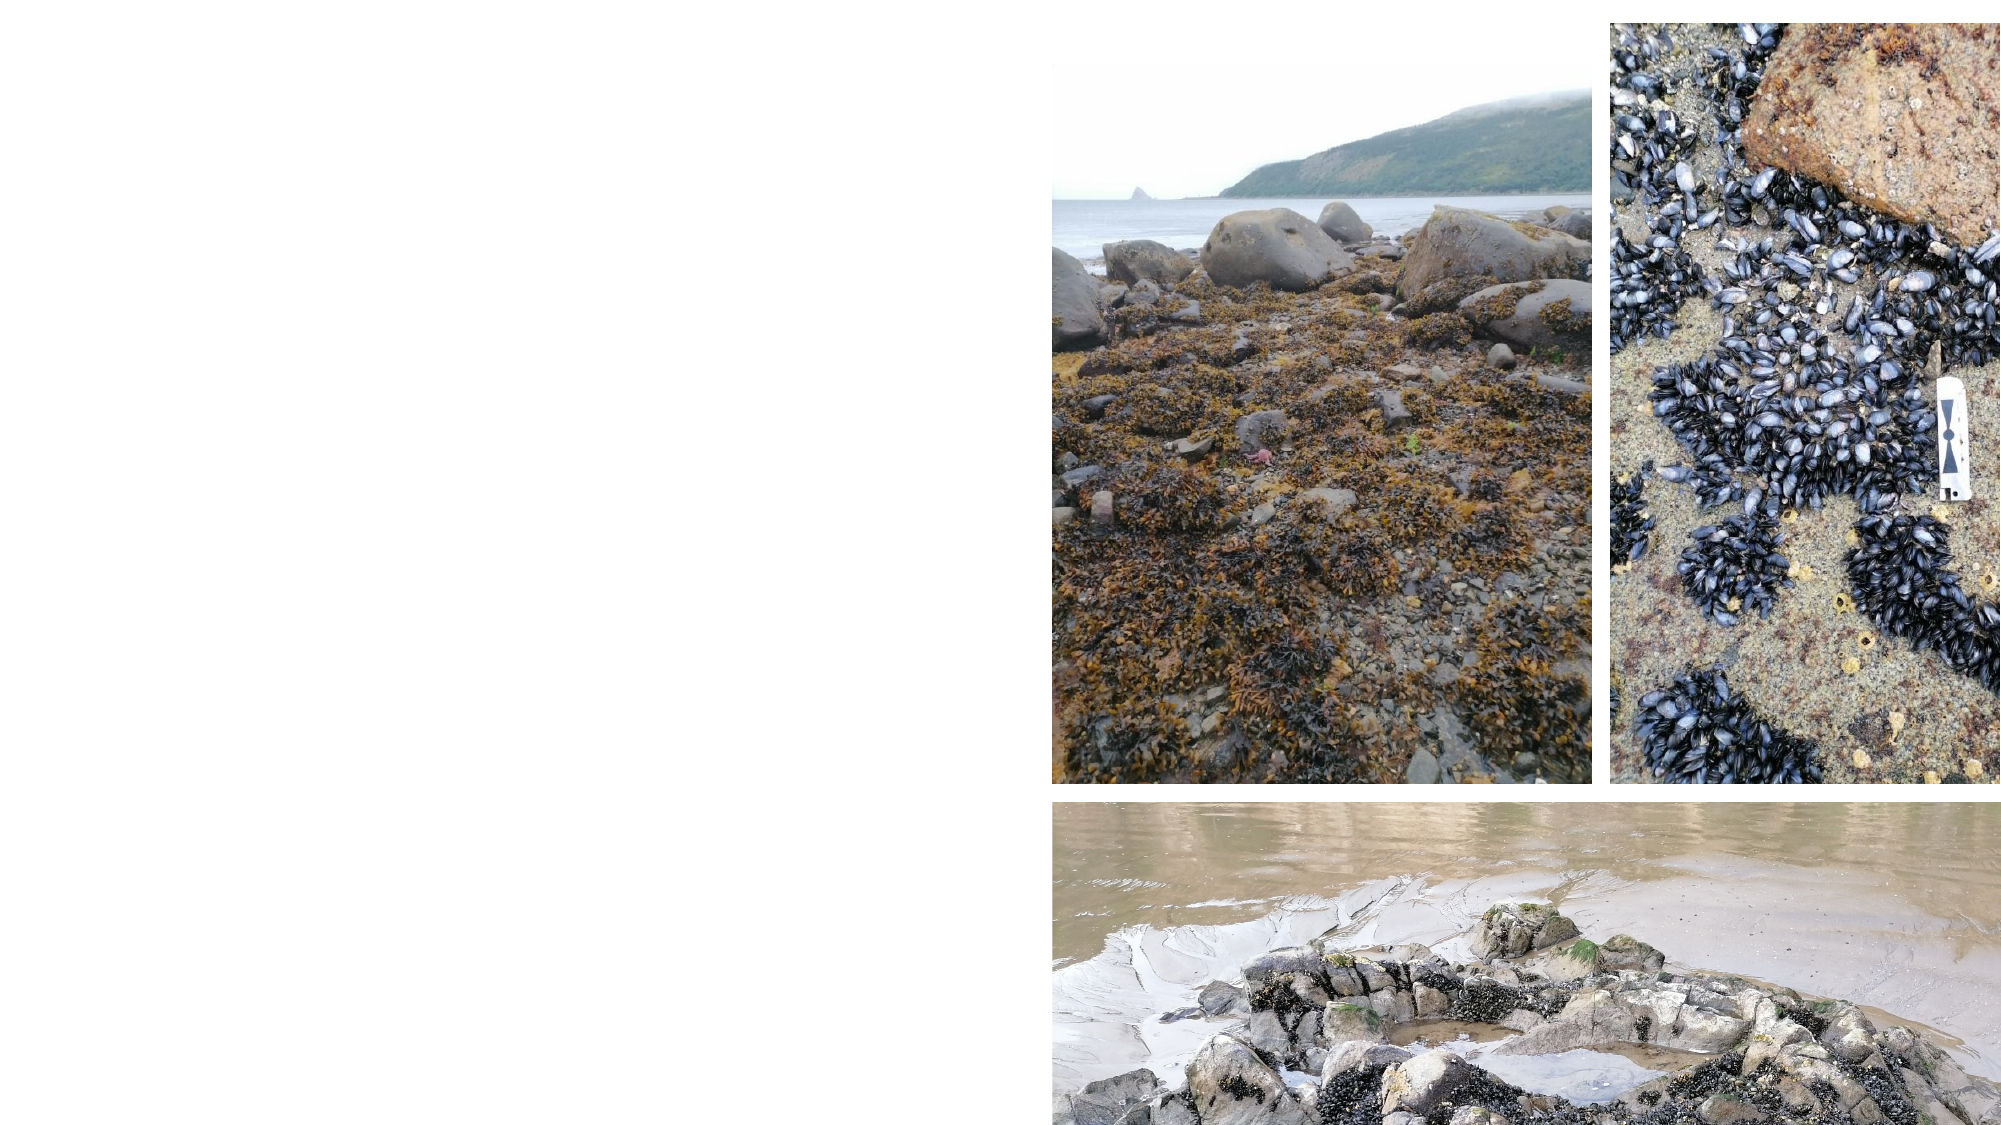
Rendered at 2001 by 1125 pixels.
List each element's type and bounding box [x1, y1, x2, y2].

picture [1609, 23, 2000, 784]
list [1052, 802, 2000, 1125]
picture [1052, 64, 1592, 784]
